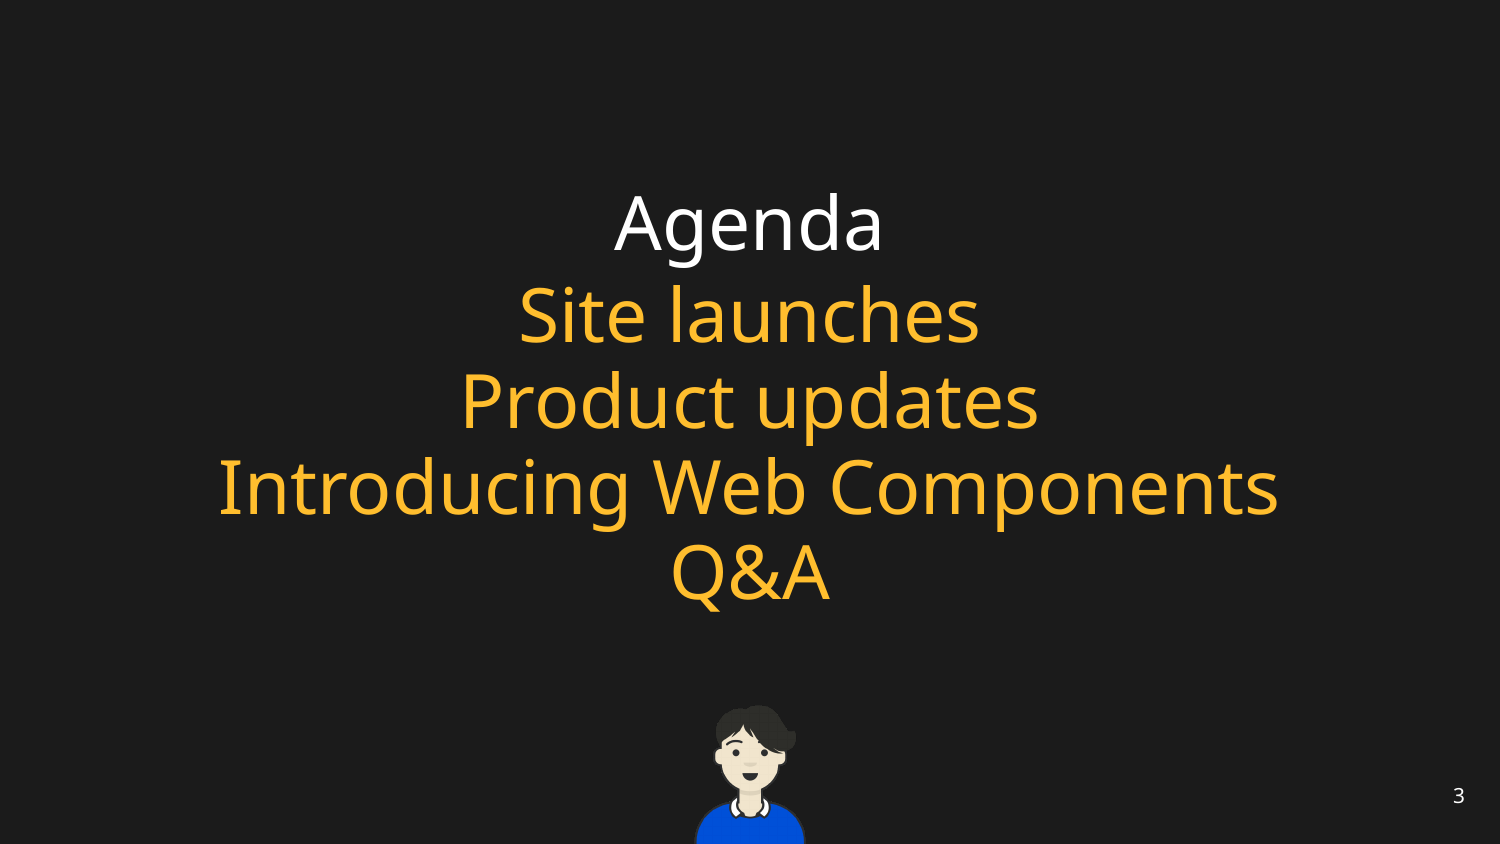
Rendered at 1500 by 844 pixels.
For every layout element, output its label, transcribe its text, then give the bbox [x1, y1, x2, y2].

list Product updates [109, 345, 1391, 431]
list Site launches [109, 259, 1391, 345]
slide_number 3 [1389, 764, 1480, 830]
title Agenda [51, 160, 1449, 255]
picture [694, 705, 806, 844]
list Introducing Web Components Q&A [109, 431, 1391, 532]
